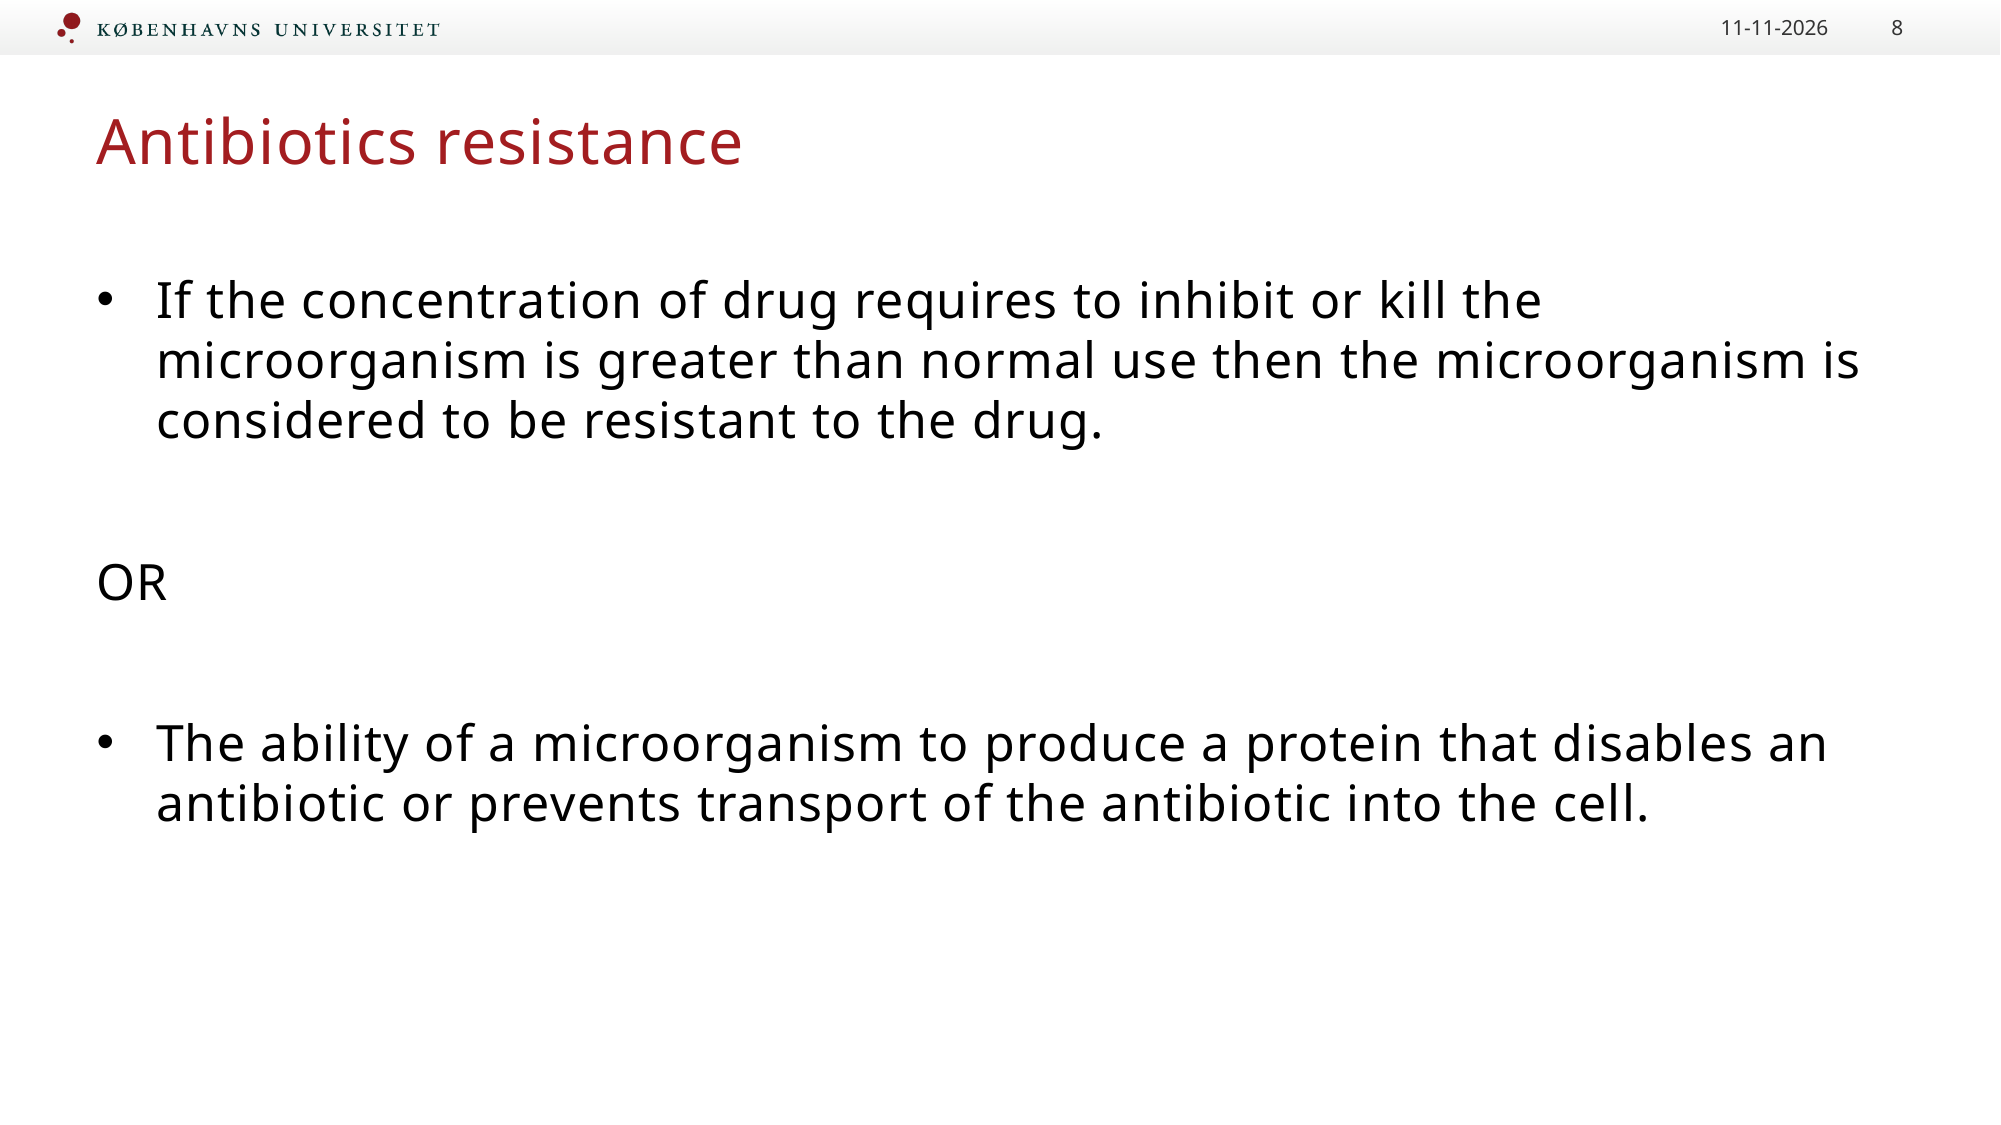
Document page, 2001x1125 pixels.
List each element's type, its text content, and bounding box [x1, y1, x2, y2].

picture [91, 15, 476, 42]
slide_number 8 [1840, 14, 1904, 43]
title Antibiotics resistance [96, 101, 1904, 244]
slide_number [1694, 14, 1829, 43]
list If the concentration of drug requires to inhibit or kill the microorganism is greater than normal use then the microorganism is considered to be resistant to the drug. OR The ability of a microorganism to produce a protein that disables an antibiotic or prevents transport of the antibiotic into the cell. [96, 268, 1904, 1036]
